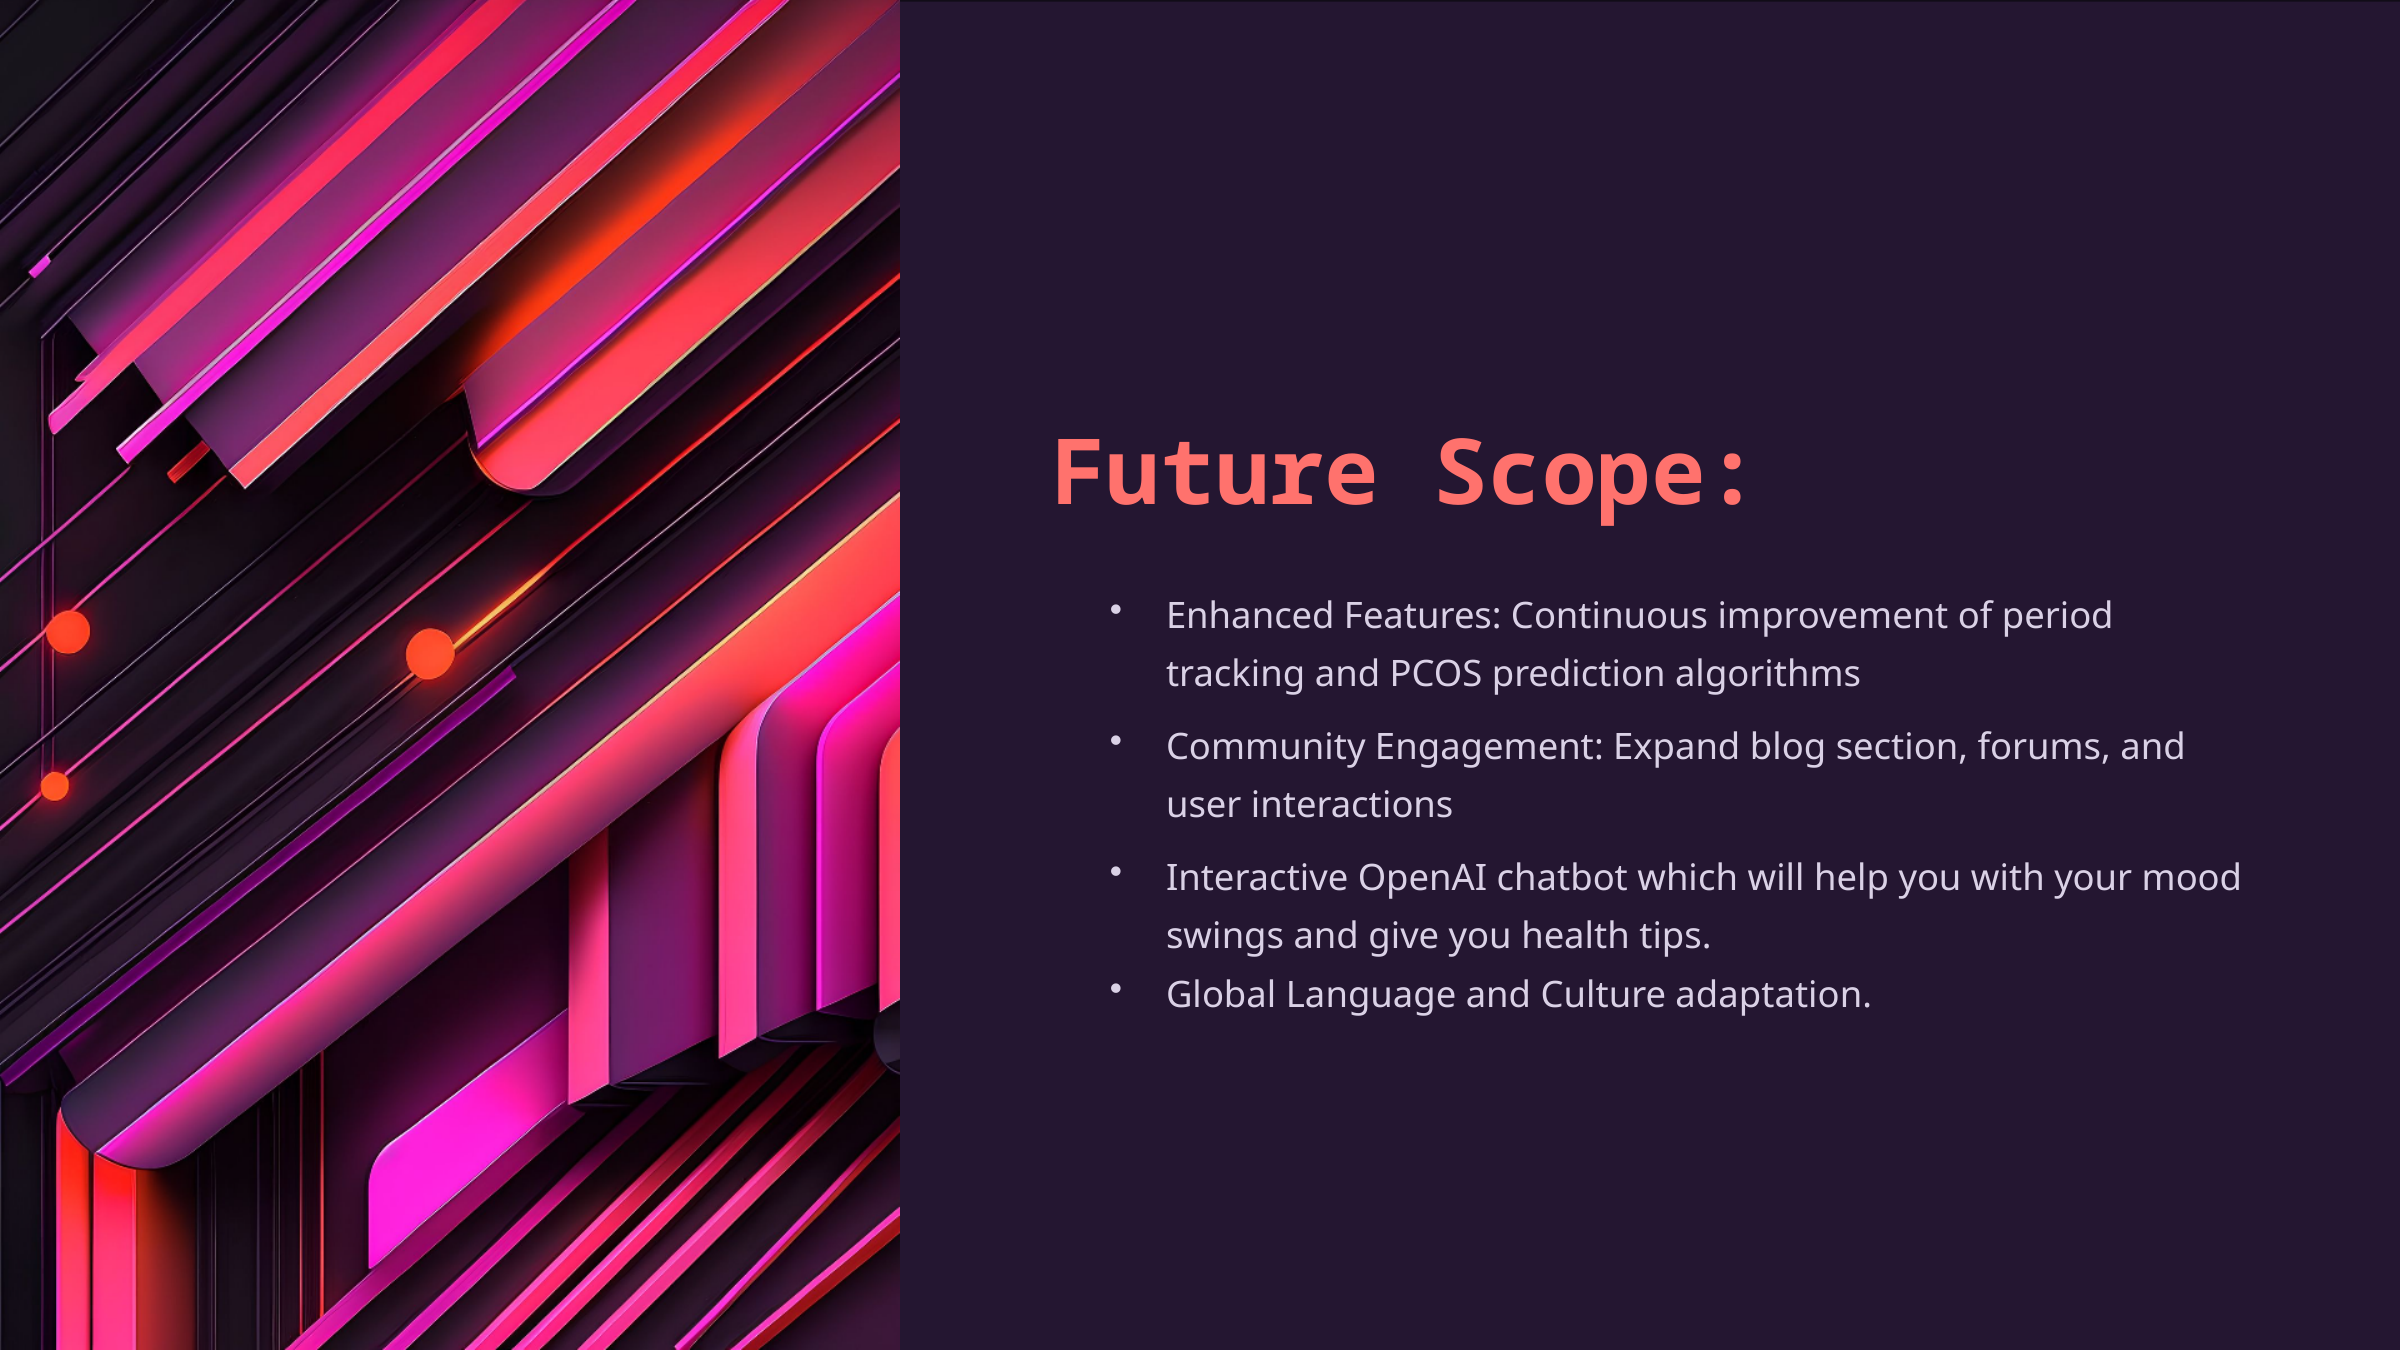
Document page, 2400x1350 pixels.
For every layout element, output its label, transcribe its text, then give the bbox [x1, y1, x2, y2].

picture [0, 0, 900, 1350]
text_box Interactive OpenAI chatbot which will help you with your mood swings and give you health tips. Global Language and Culture adaptation. [1094, 832, 2264, 949]
text_box [900, 1, 2400, 1350]
text_box Future Scope: [1036, 401, 1766, 516]
text_box Community Engagement: Expand blog section, forums, and user interactions [1094, 700, 2264, 818]
text_box Enhanced Features: Continuous improvement of period tracking and PCOS prediction algorithms [1094, 569, 2264, 687]
